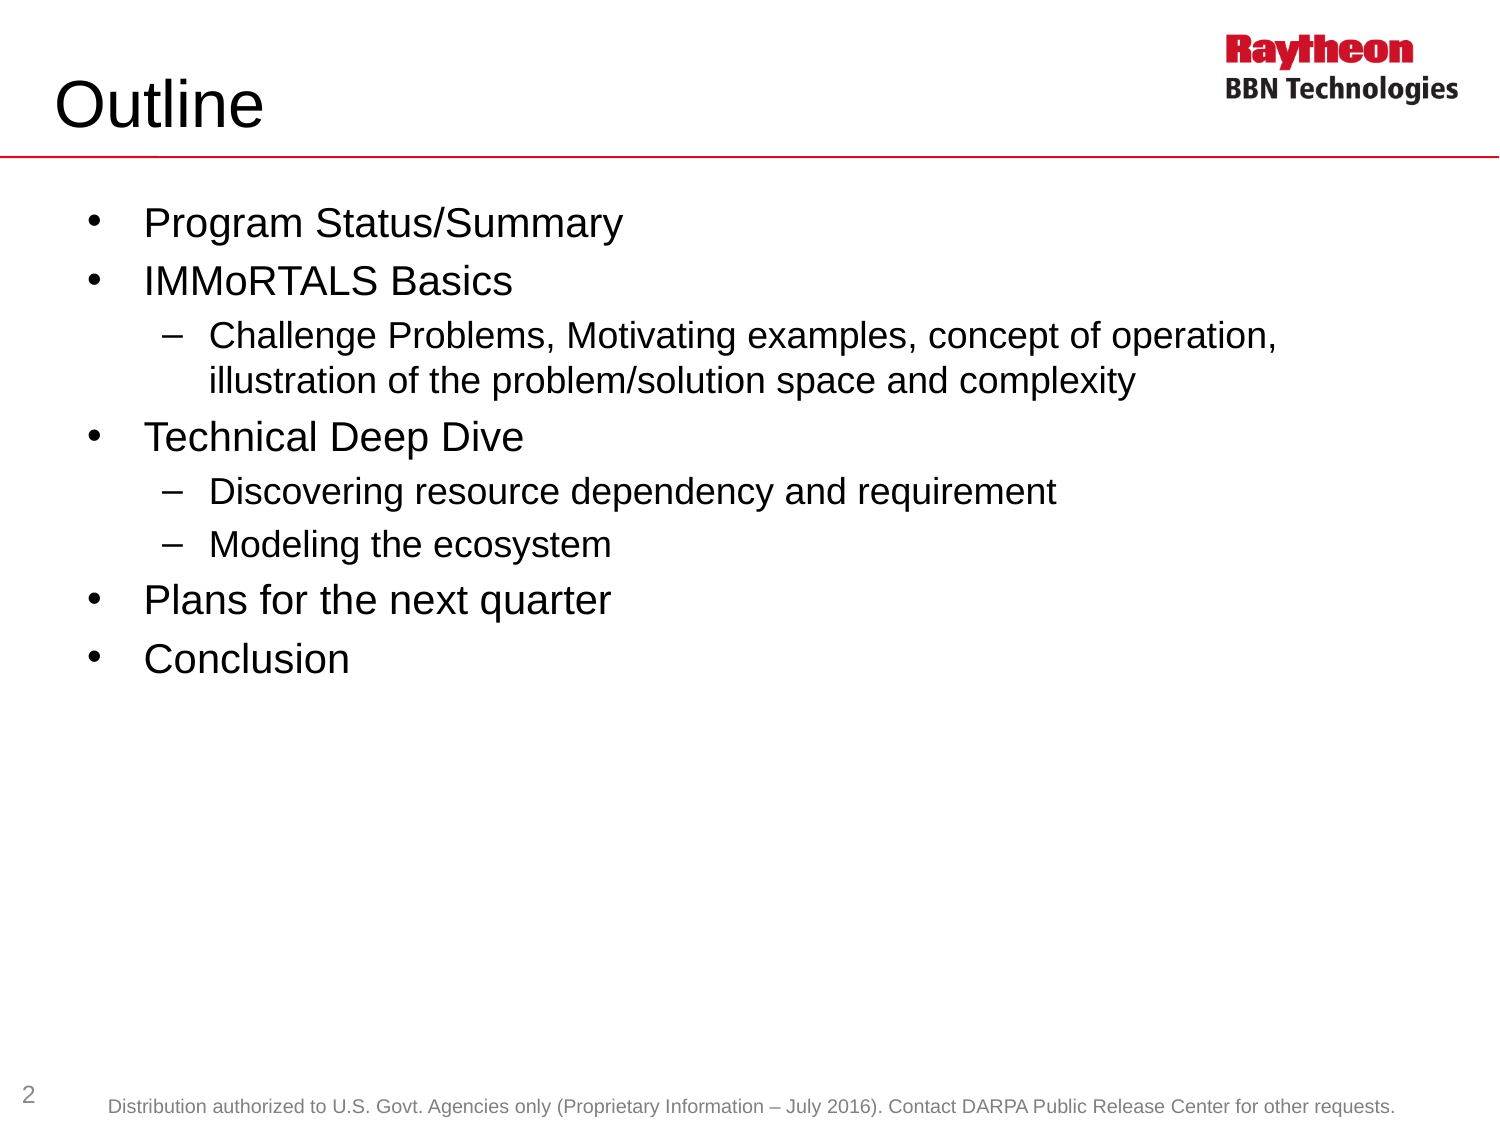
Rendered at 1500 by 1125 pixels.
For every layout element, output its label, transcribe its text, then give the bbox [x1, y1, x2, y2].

title Outline [39, 44, 1390, 158]
slide_number 2 [0, 1064, 58, 1124]
picture [1222, 31, 1460, 108]
list Program Status/Summary IMMoRTALS Basics Challenge Problems, Motivating examples, concept of operation, illustration of the problem/solution space and complexity Technical Deep Dive Discovering resource dependency and requirement Modeling the ecosystem Plans for the next quarter Conclusion [71, 187, 1423, 1105]
